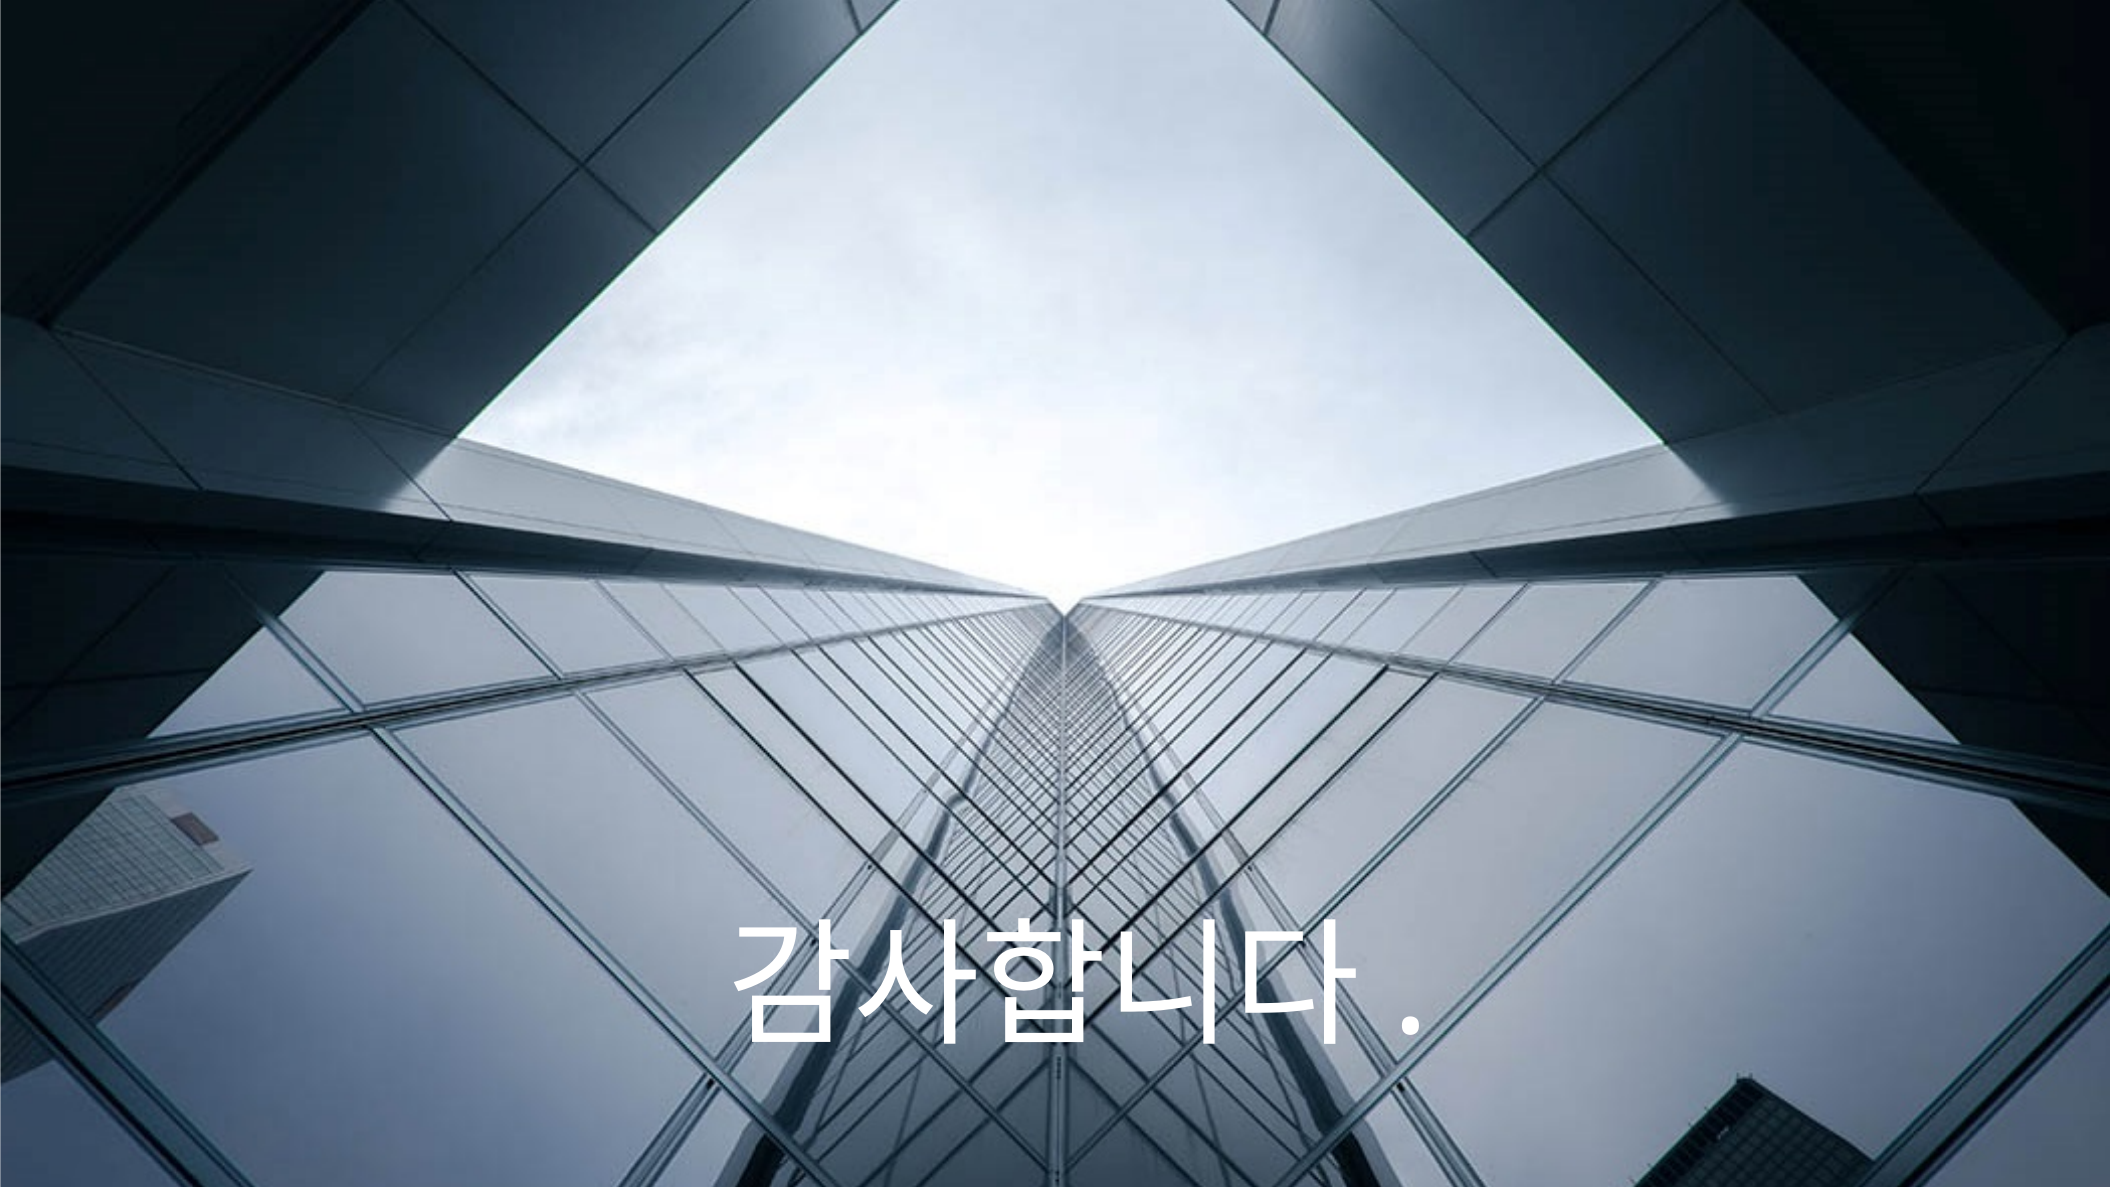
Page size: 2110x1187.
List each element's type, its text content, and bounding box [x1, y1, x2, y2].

text_box [0, 0, 2110, 1187]
text_box 감사합니다. [464, 888, 1693, 1069]
